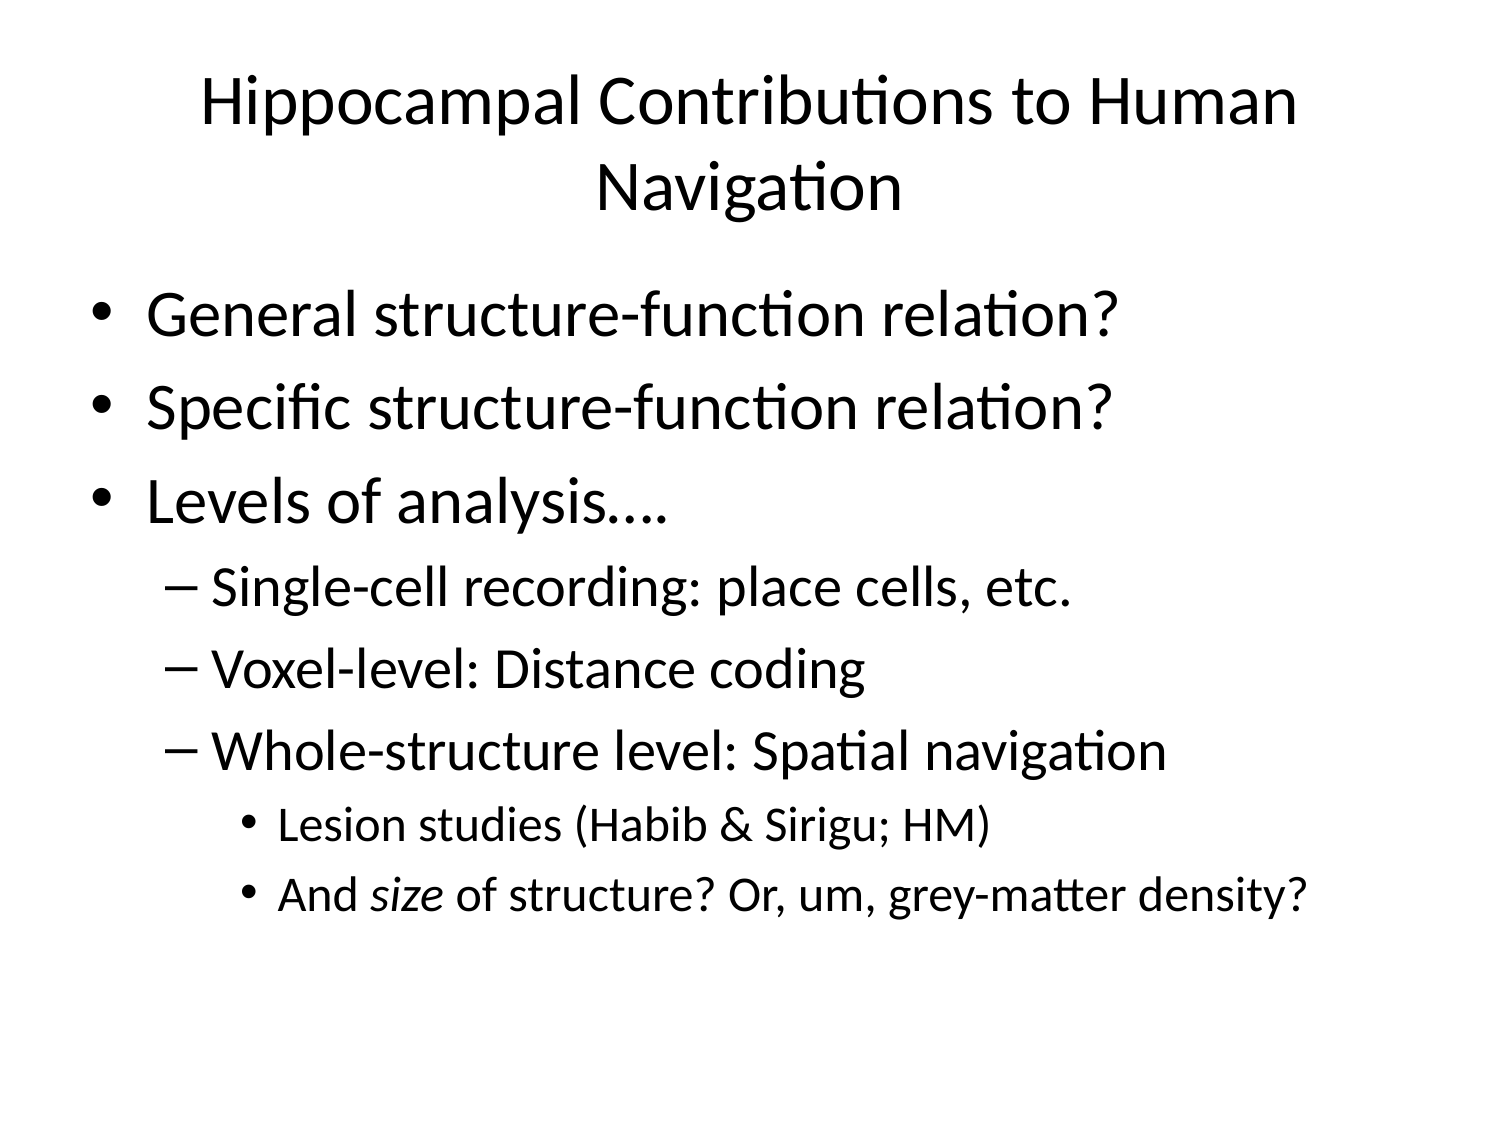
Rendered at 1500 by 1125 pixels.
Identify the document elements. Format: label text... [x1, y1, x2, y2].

title Hippocampal Contributions to Human Navigation [150, 45, 1350, 233]
list General structure-function relation? Specific structure-function relation? Levels of analysis…. Single-cell recording: place cells, etc. Voxel-level: Distance coding Whole-structure level: Spatial navigation Lesion studies (Habib & Sirigu; HM) And size of structure? Or, um, grey-matter density? [75, 262, 1425, 1005]
